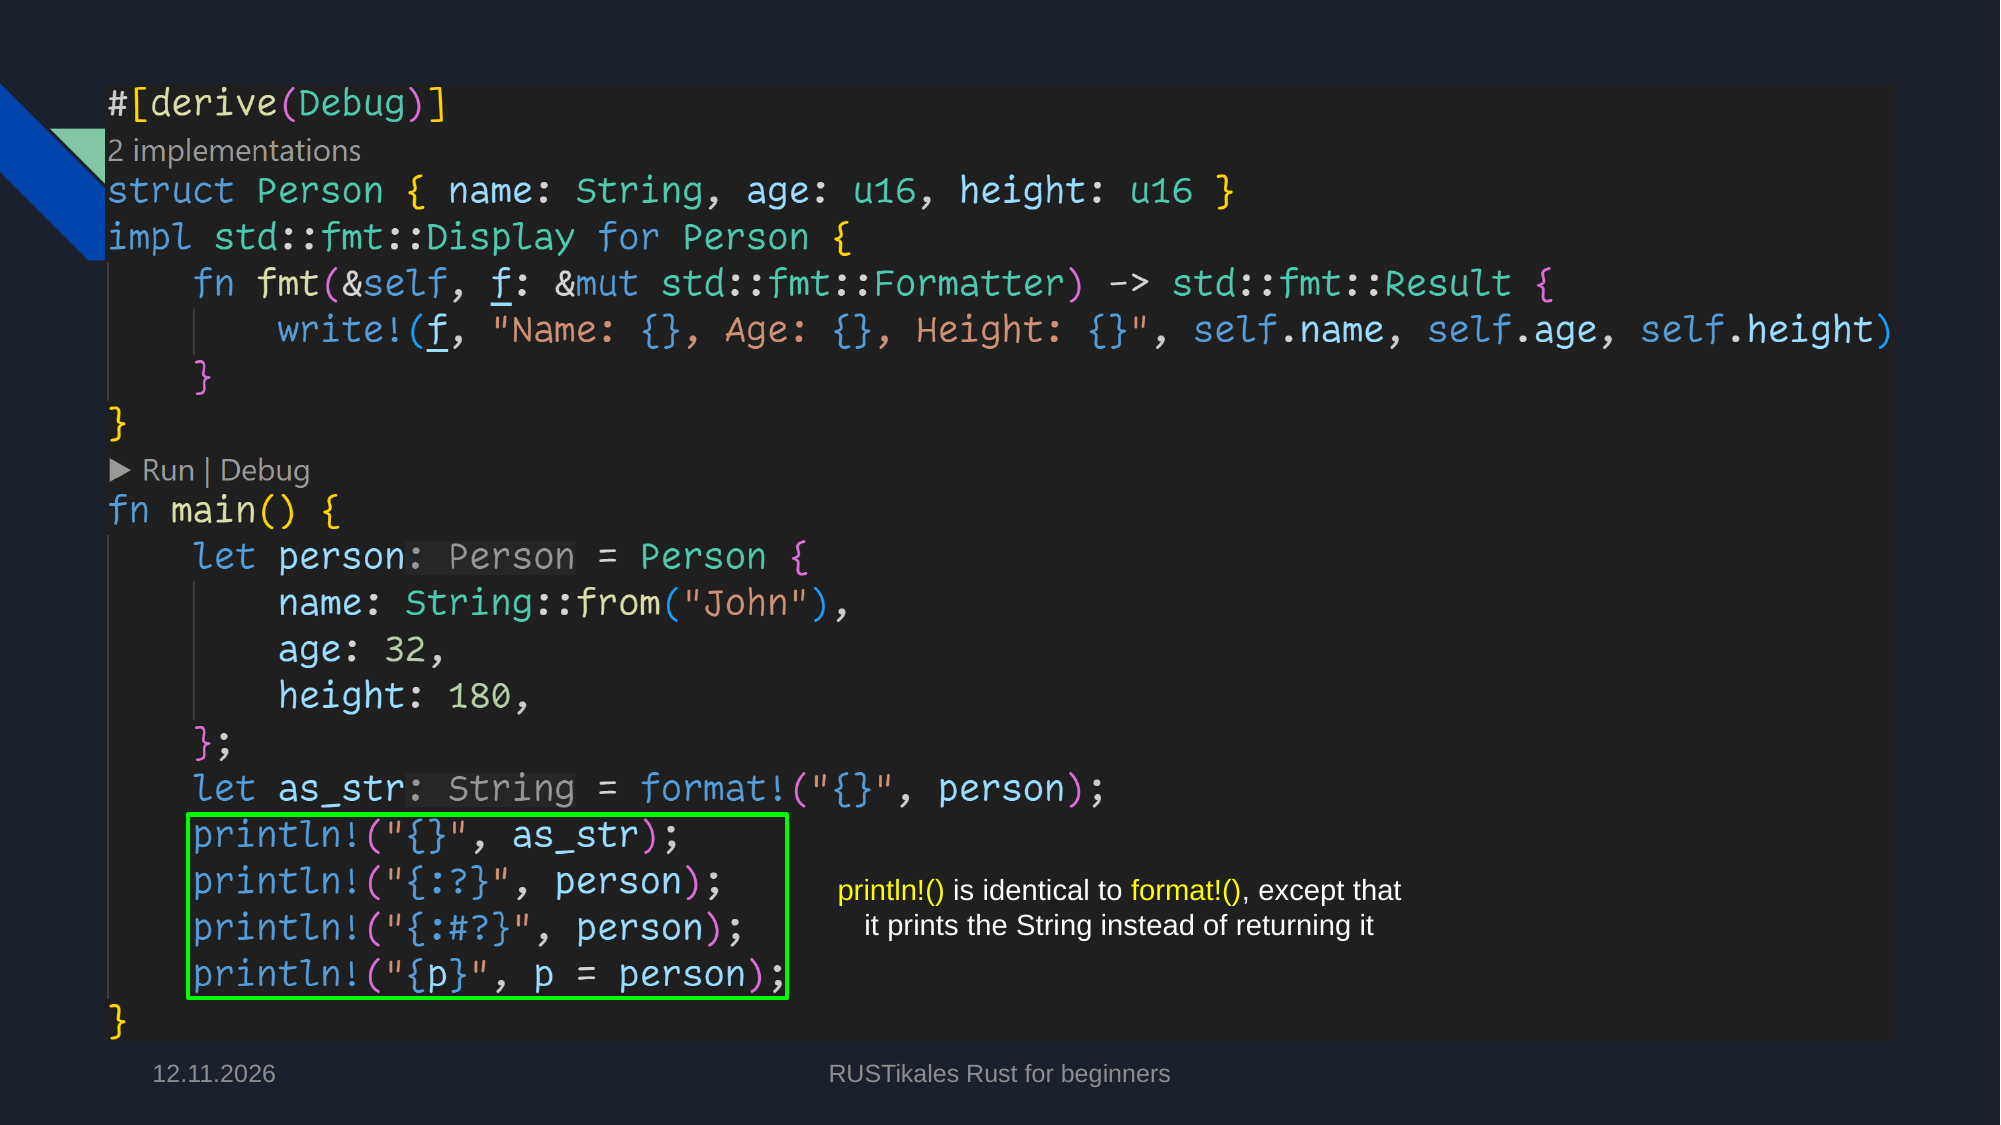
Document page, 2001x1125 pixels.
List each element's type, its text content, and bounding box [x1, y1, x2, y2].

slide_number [137, 1049, 588, 1103]
footer RUSTikales Rust for beginners [662, 1049, 1338, 1103]
picture [104, 84, 1896, 1041]
